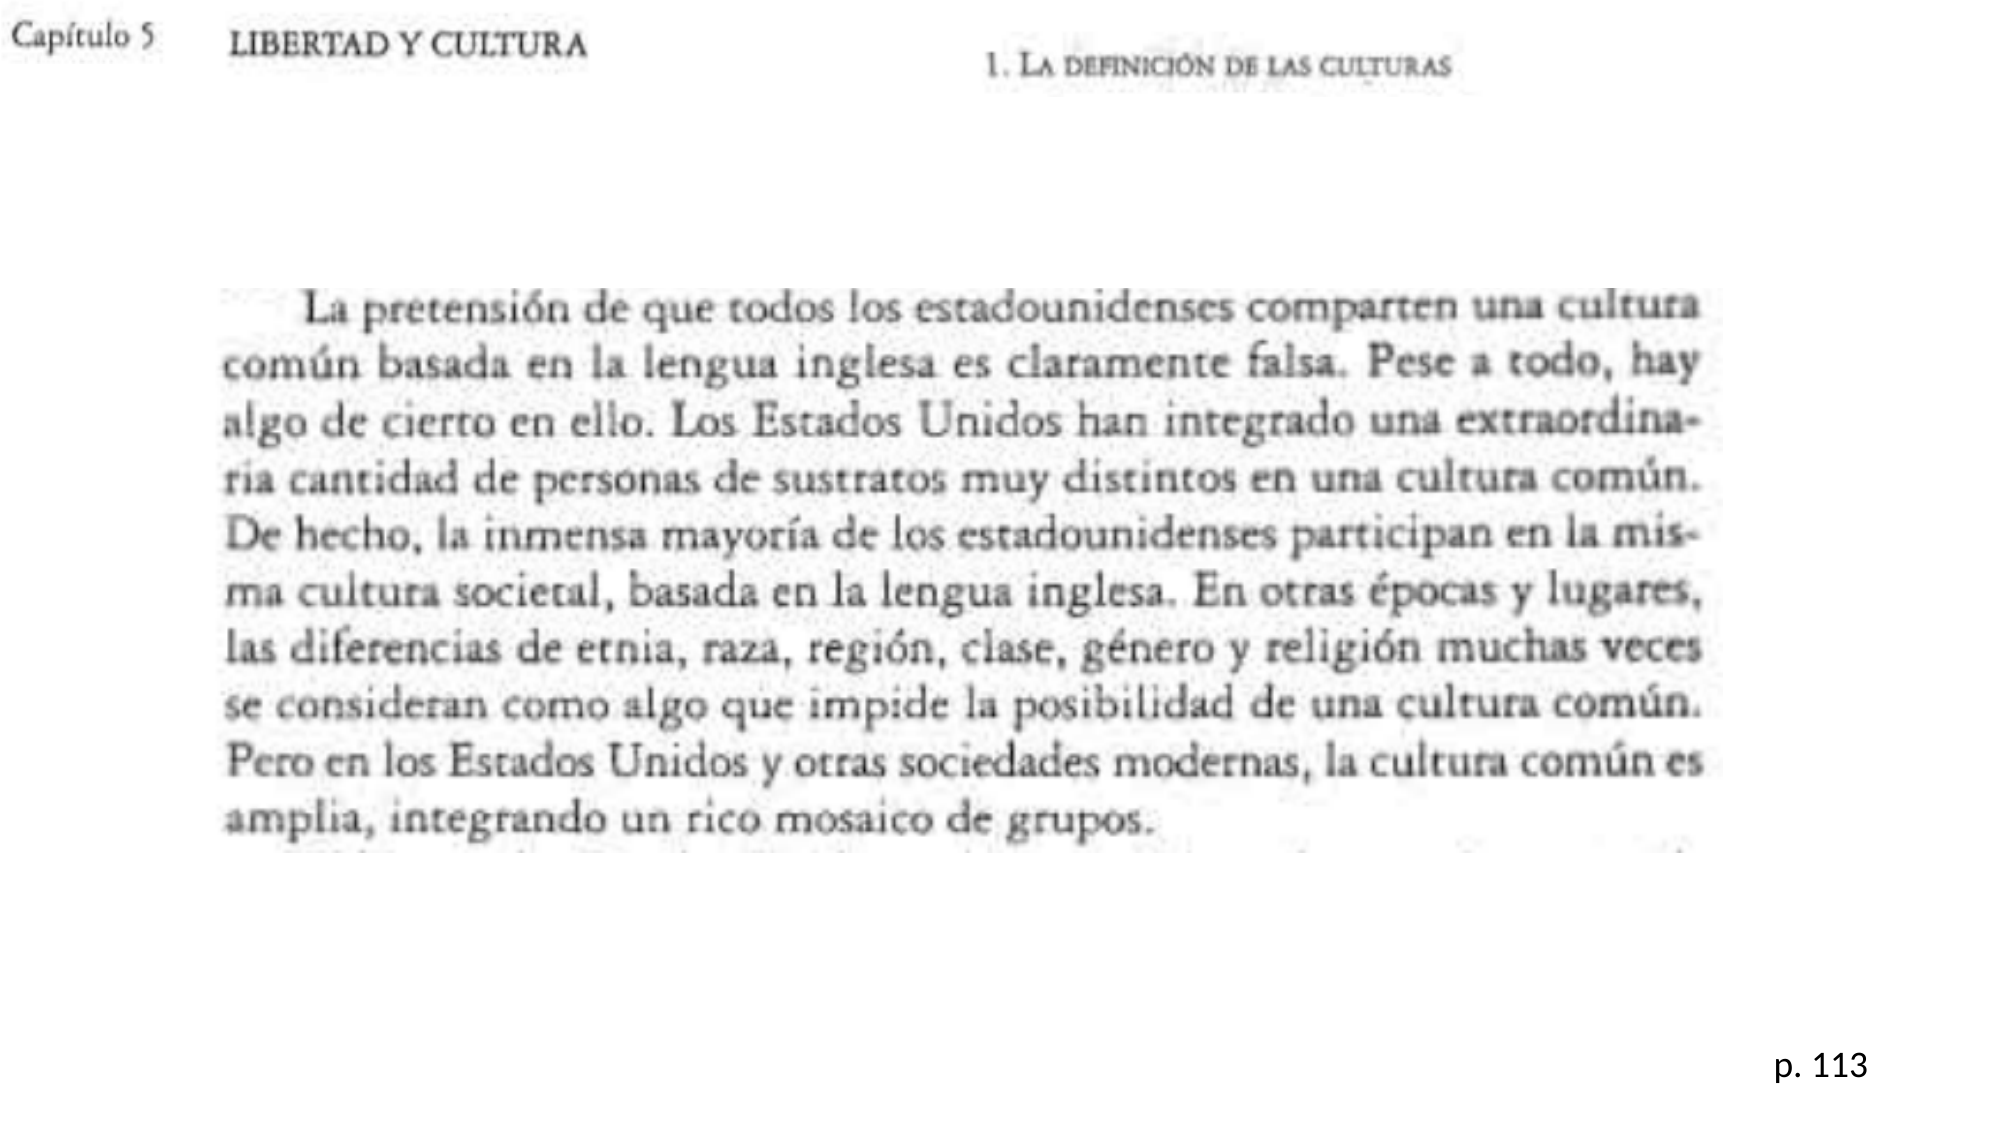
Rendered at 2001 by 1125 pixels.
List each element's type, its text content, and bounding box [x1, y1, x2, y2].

picture [203, 0, 621, 83]
picture [203, 288, 1724, 853]
picture [0, 0, 177, 65]
picture [960, 31, 1487, 97]
text_box p. 113 [1758, 1032, 1977, 1092]
